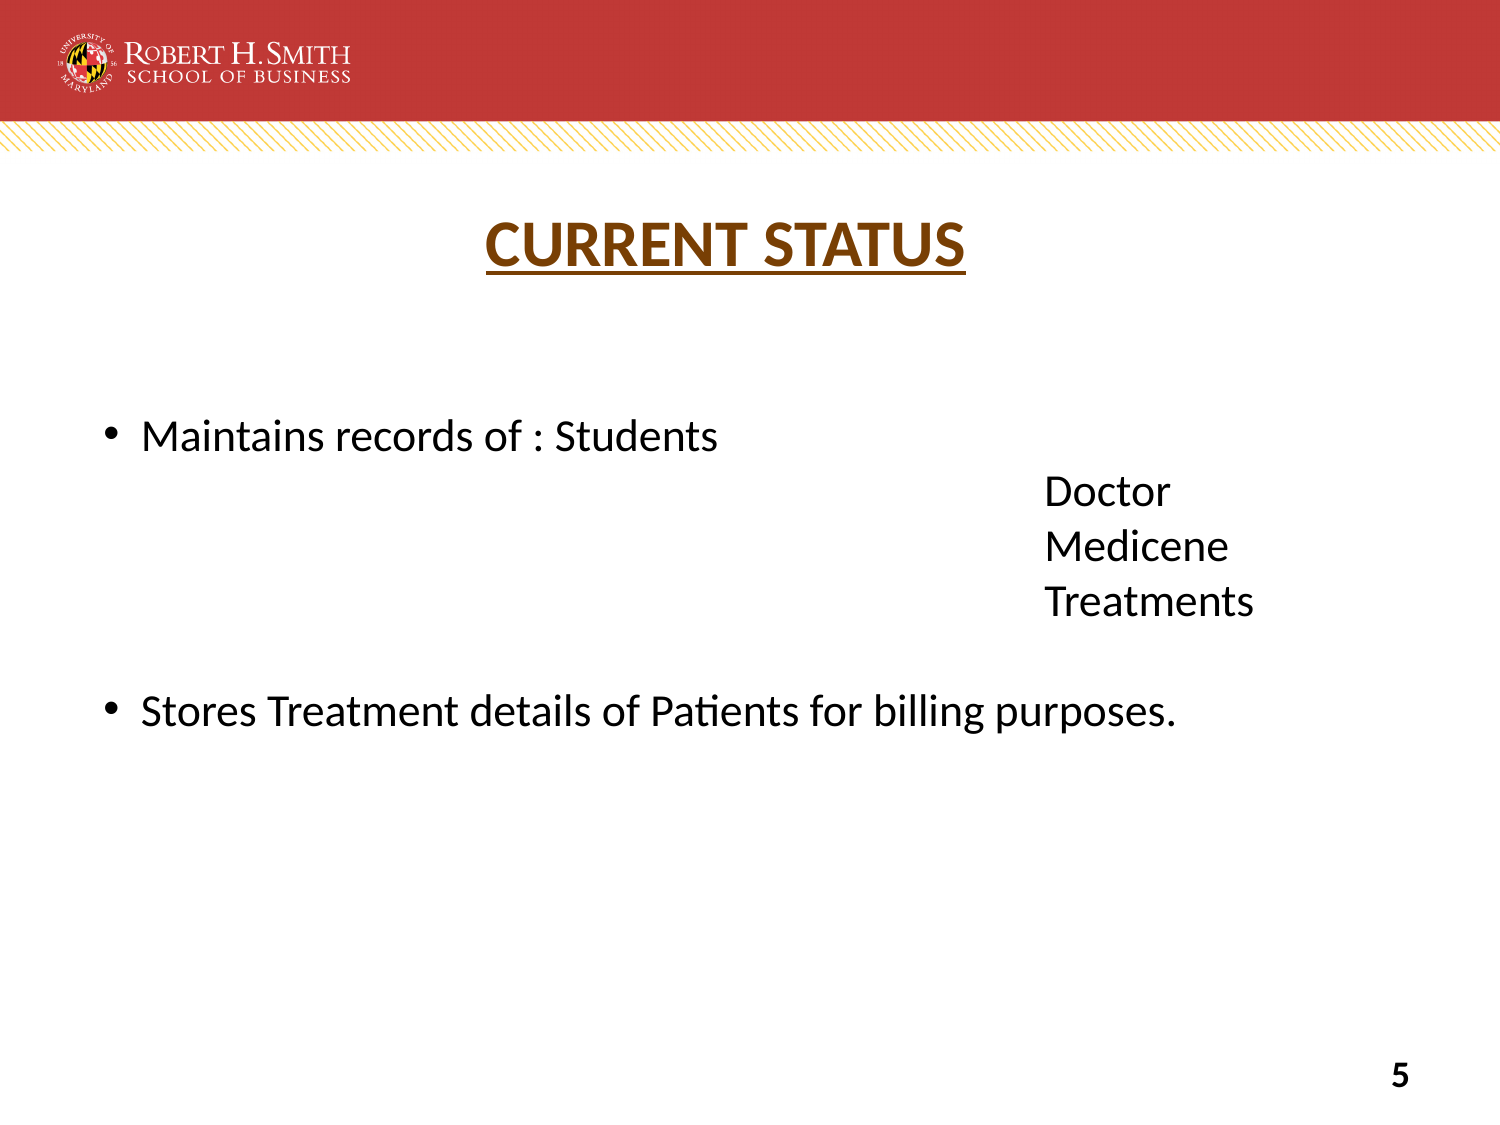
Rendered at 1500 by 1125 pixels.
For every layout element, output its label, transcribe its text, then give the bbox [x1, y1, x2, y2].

list Maintains records of : Students Doctor Medicene Treatments Stores Treatment details of Patients for billing purposes. [50, 390, 1500, 1100]
slide_number 5 [1074, 1042, 1425, 1103]
title CURRENT STATUS [50, 169, 1401, 311]
picture [0, 0, 1500, 164]
